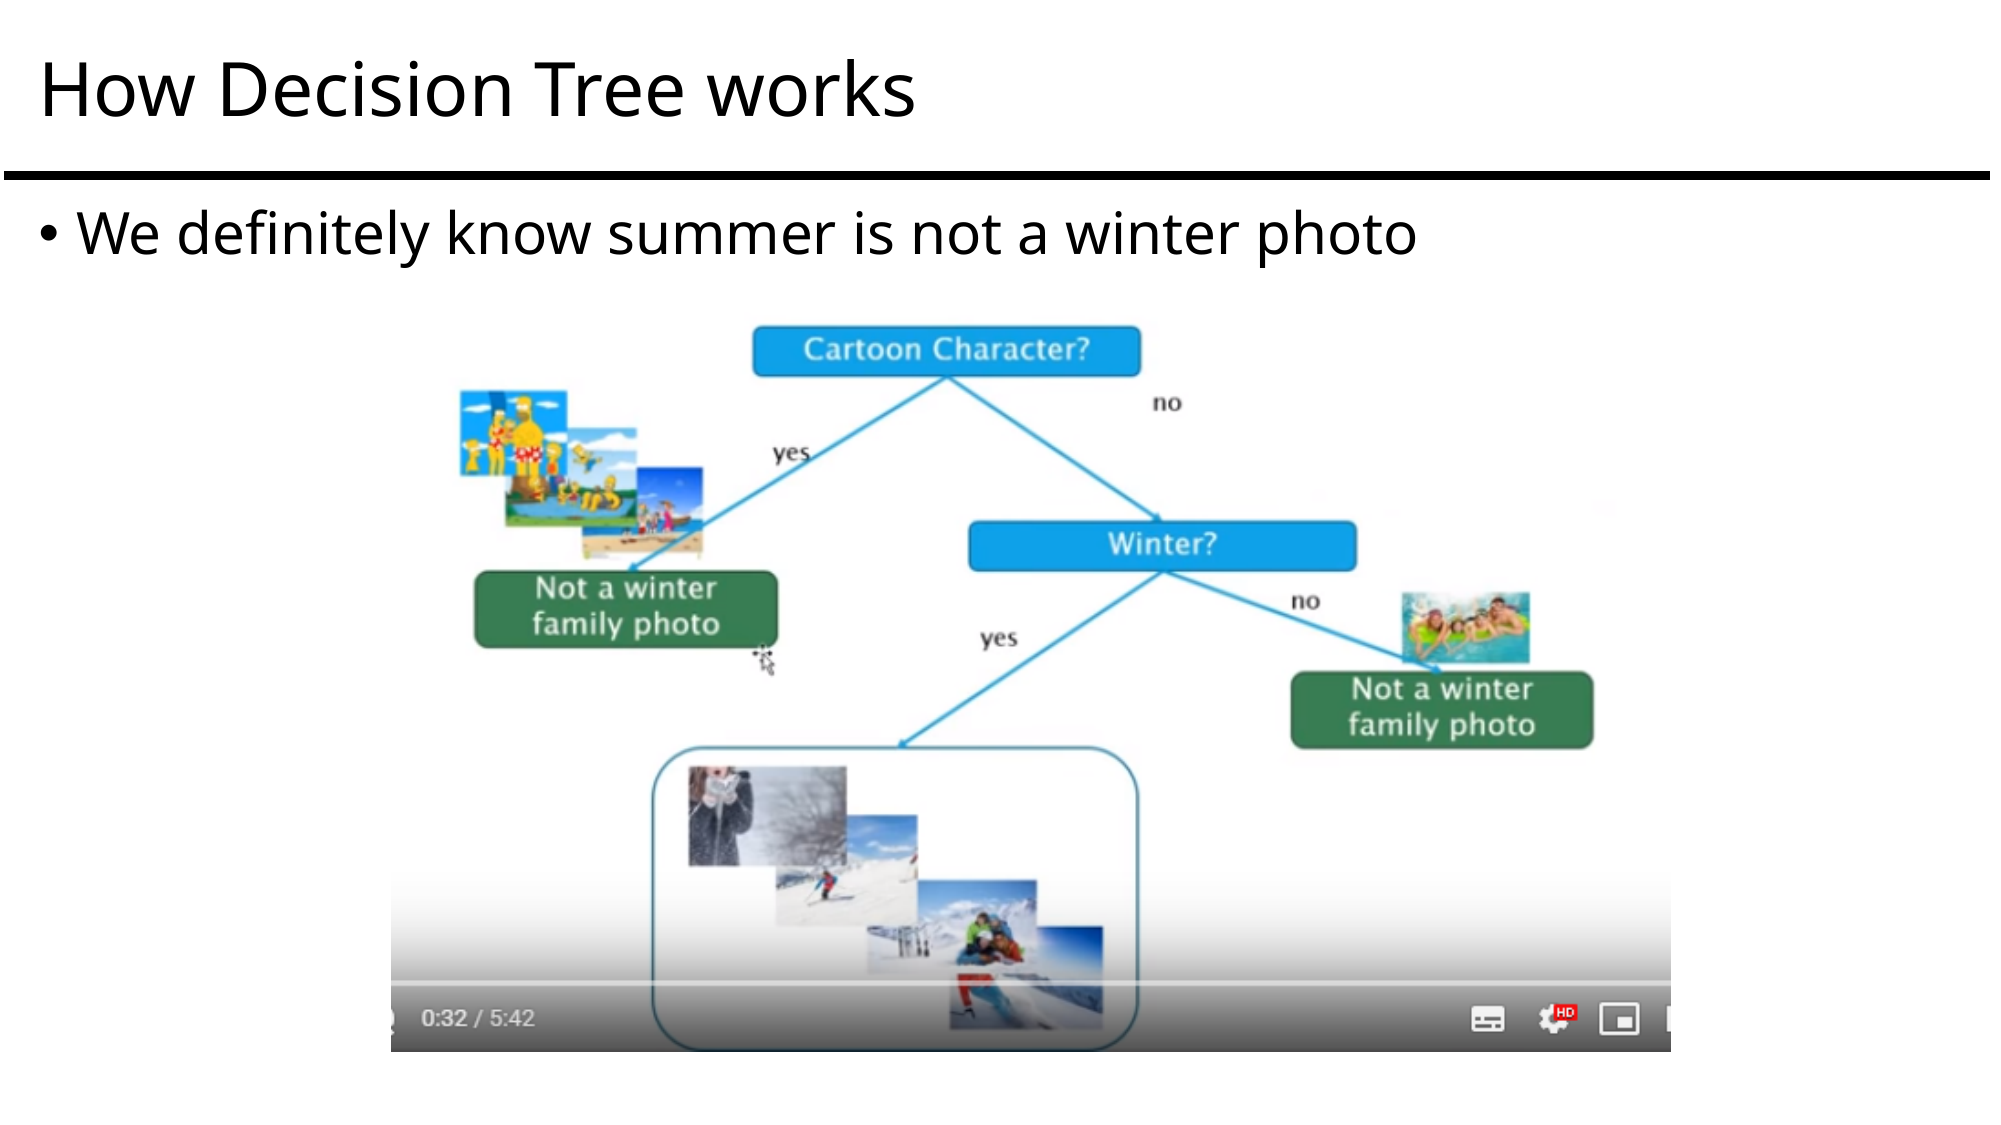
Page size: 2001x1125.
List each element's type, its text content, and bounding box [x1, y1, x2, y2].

title How Decision Tree works [23, 26, 1984, 159]
list We definitely know summer is not a winter photo [23, 197, 1984, 1014]
picture [391, 311, 1671, 1052]
